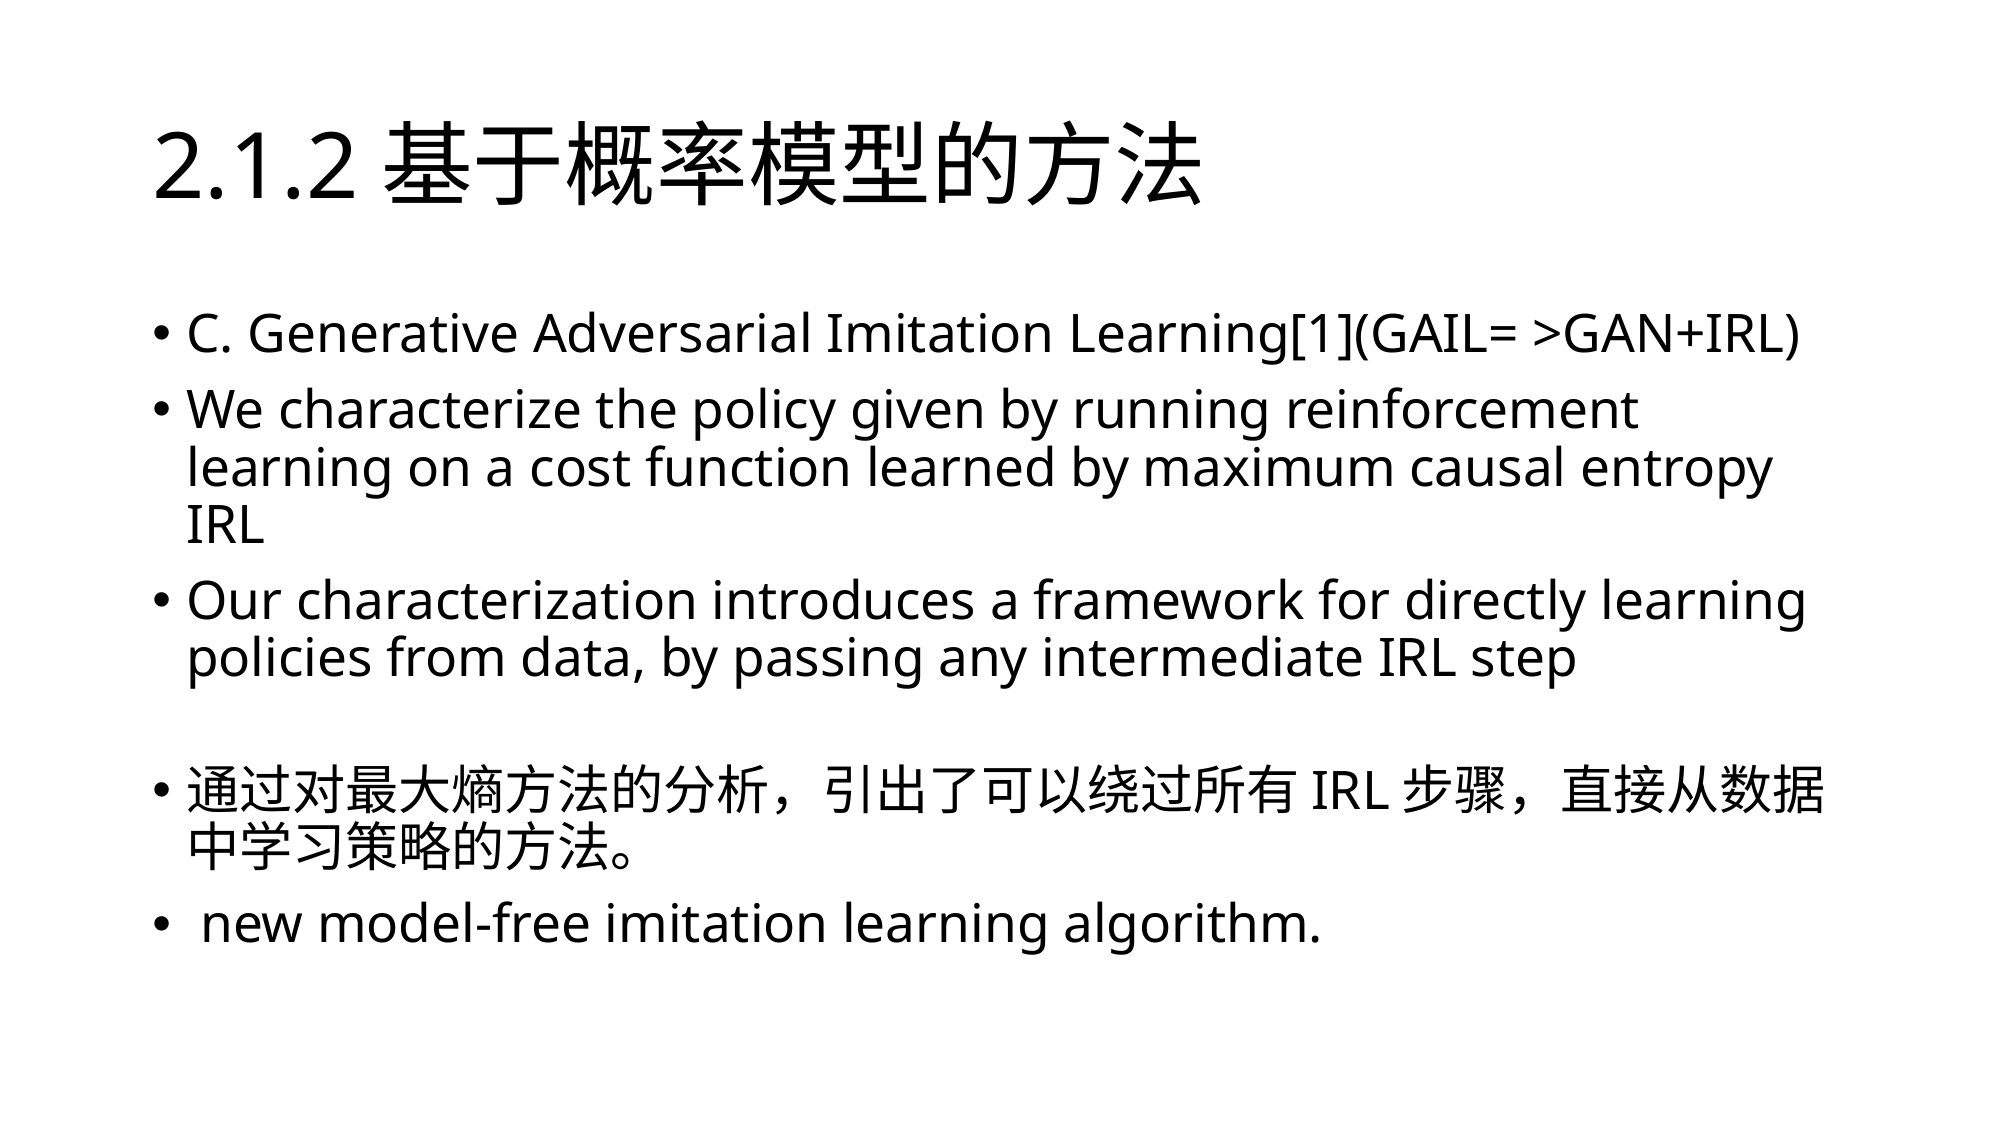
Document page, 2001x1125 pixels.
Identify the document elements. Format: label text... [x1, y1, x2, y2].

title 2.1.2基于概率模型的方法 [137, 59, 1863, 278]
list C. Generative Adversarial Imitation Learning[1](GAIL= >GAN+IRL) We characterize the policy given by running reinforcement learning on a cost function learned by maximum causal entropy IRL Our characterization introduces a framework for directly learning policies from data, by passing any intermediate IRL step 通过对最大熵方法的分析，引出了可以绕过所有IRL步骤，直接从数据中学习策略的方法。 new model-free imitation learning algorithm. [137, 299, 1863, 1014]
